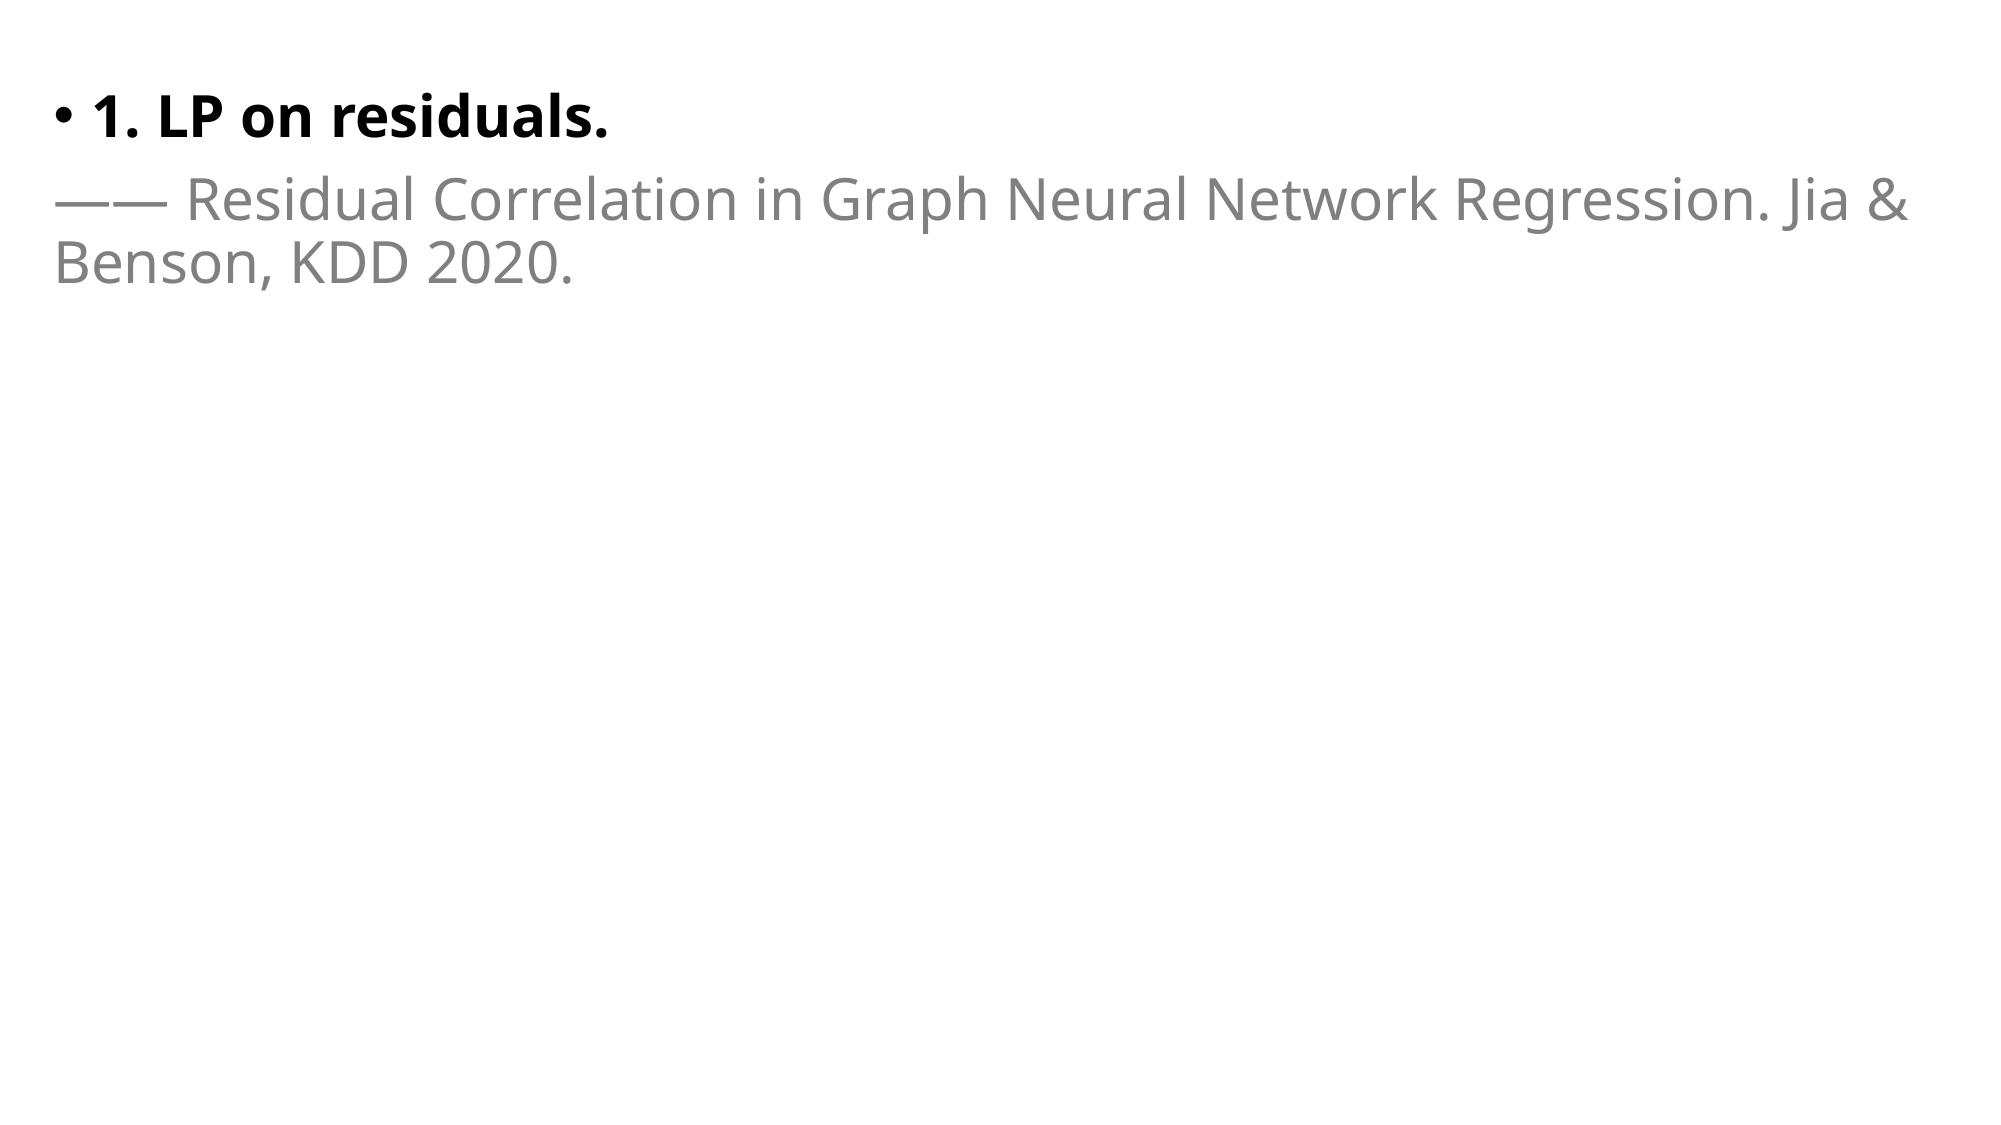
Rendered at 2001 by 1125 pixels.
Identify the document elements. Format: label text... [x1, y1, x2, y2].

list 1. LP on residuals. —— Residual Correlation in Graph Neural Network Regression. Jia & Benson, KDD 2020. [38, 79, 1987, 1009]
